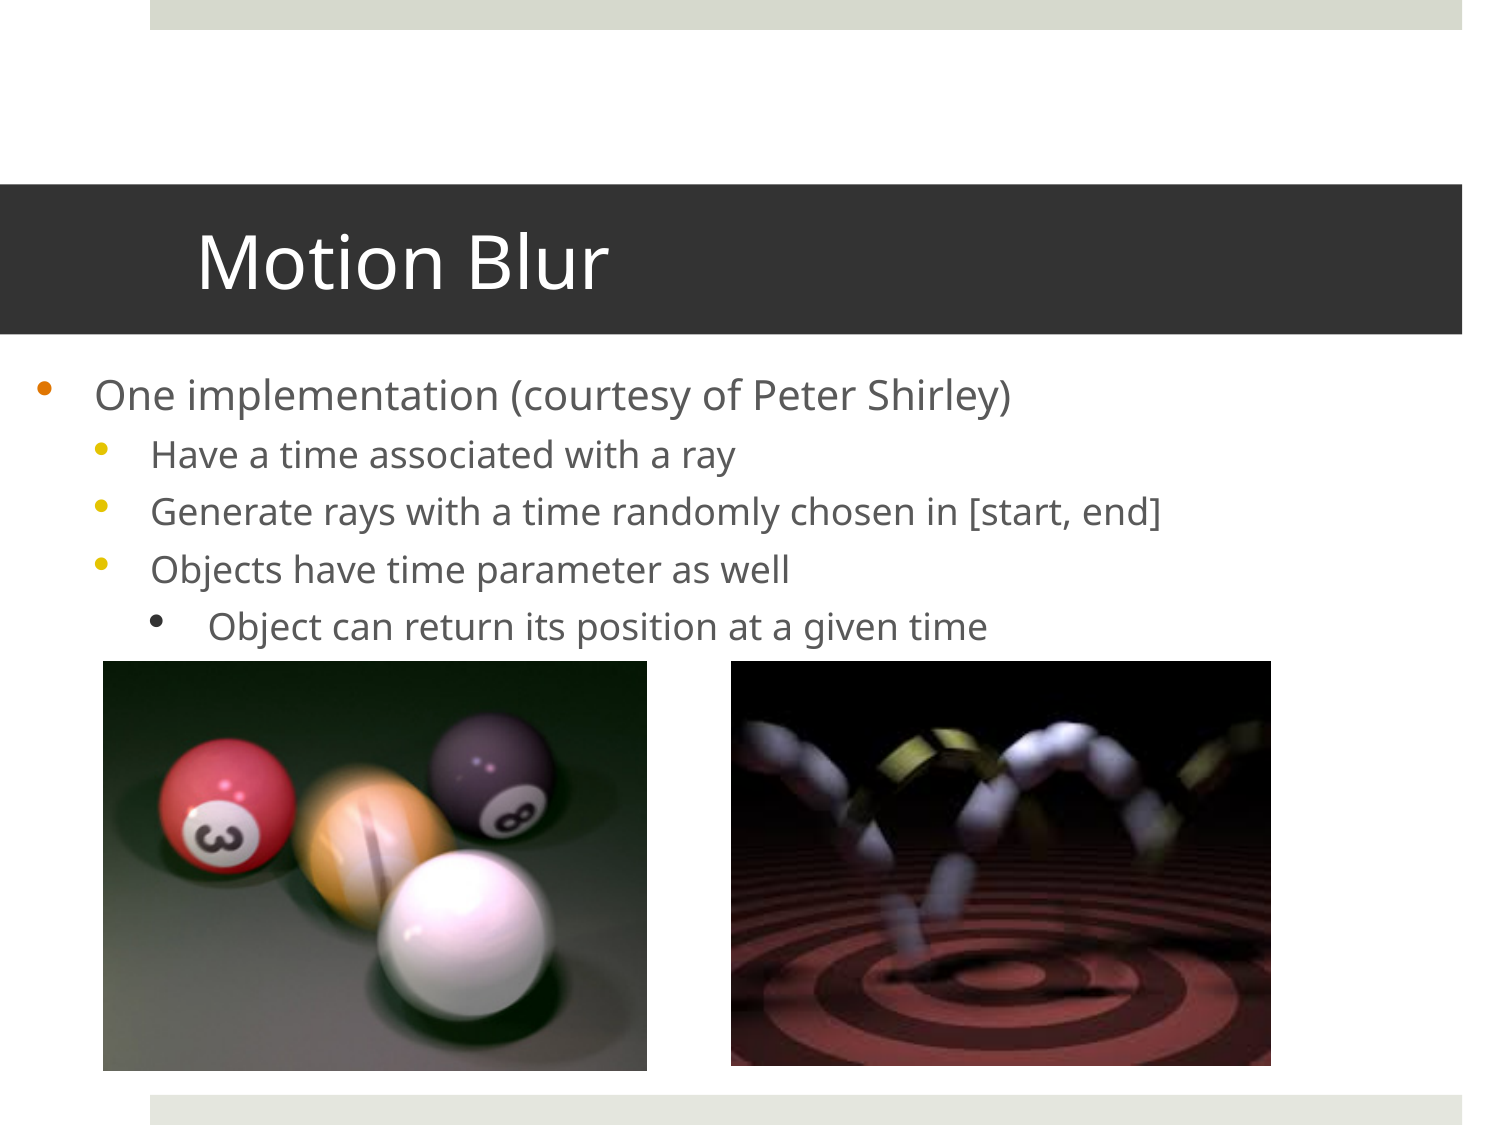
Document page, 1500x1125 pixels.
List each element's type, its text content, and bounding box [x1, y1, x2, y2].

picture [102, 661, 648, 1072]
title Motion Blur [0, 184, 1463, 335]
list One implementation (courtesy of Peter Shirley) Have a time associated with a ray Generate rays with a time randomly chosen in [start, end] Objects have time parameter as well Object can return its position at a given time [22, 360, 1272, 963]
picture [730, 661, 1272, 1067]
